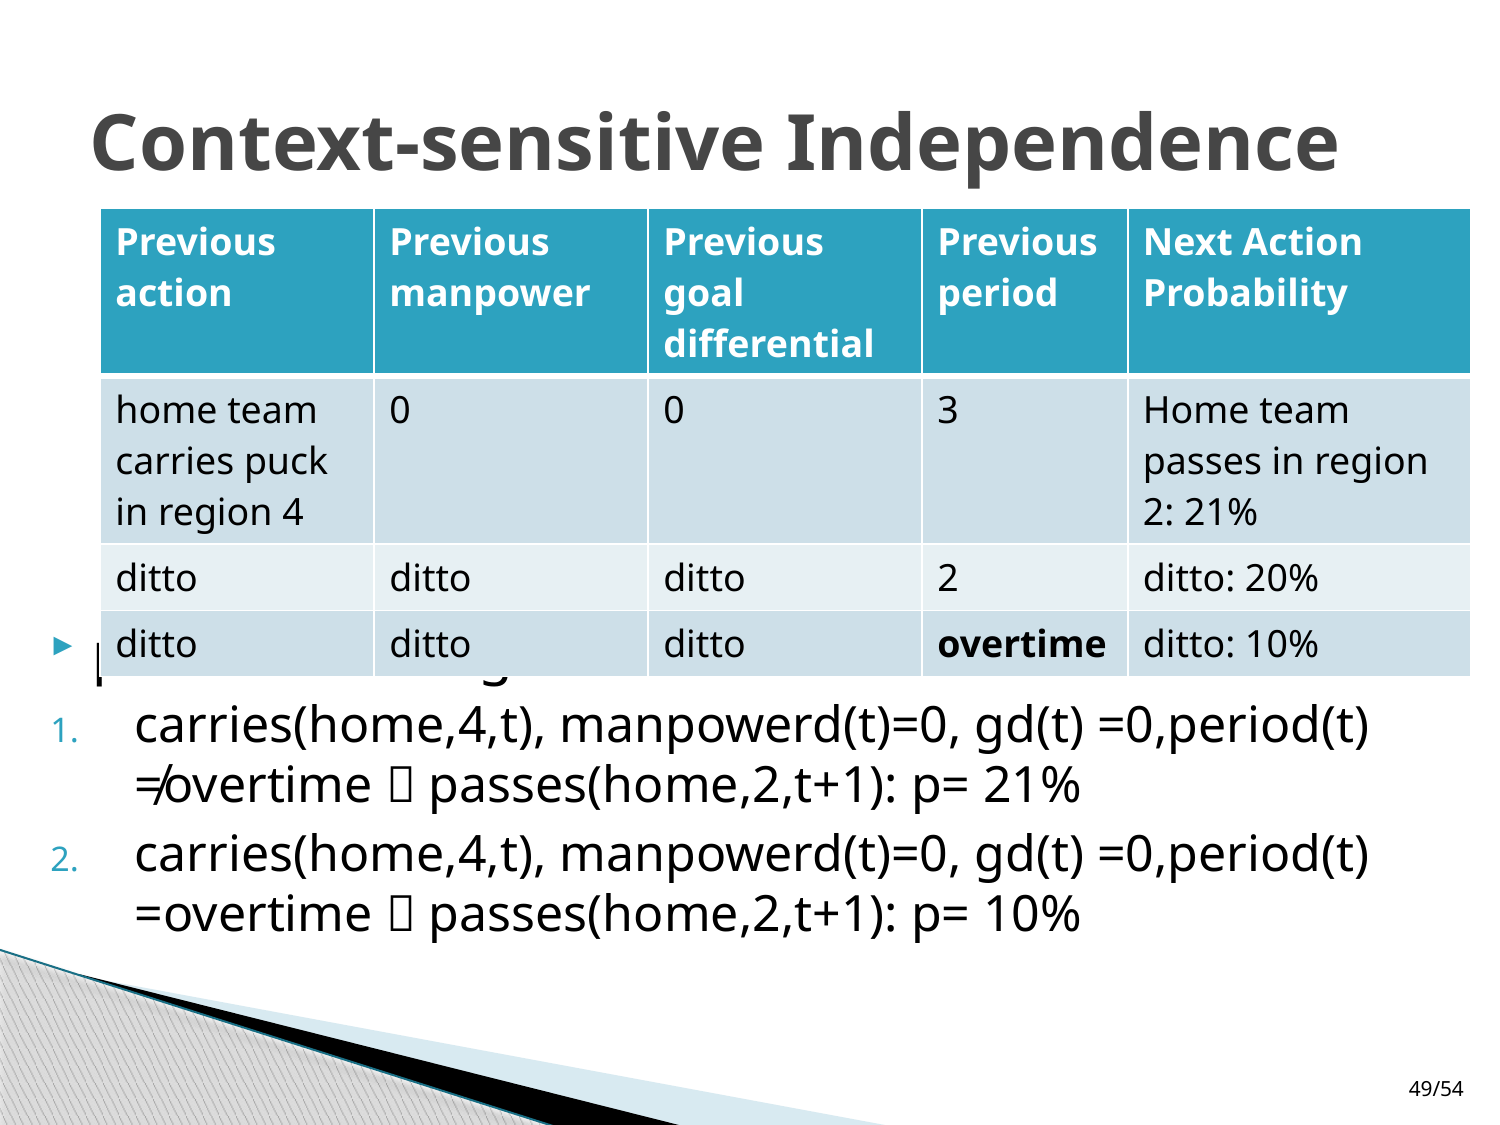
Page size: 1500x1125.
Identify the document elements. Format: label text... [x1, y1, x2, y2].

list probabilistic logical rules carries(home,4,t), manpowerd(t)=0, gd(t) =0,period(t) ≠overtime  passes(home,2,t+1): p= 21% carries(home,4,t), manpowerd(t)=0, gd(t) =0,period(t) =overtime  passes(home,2,t+1): p= 10% [17, 609, 1500, 1021]
table_cell 0 [649, 379, 921, 543]
table_cell ditto [101, 611, 373, 676]
title Context-sensitive Independence [75, 45, 1425, 233]
table_cell overtime [923, 611, 1127, 676]
table_header Previous action [101, 209, 373, 373]
table_cell ditto [101, 545, 373, 610]
table_cell home team carries puck in region 4 [101, 379, 373, 543]
table_cell ditto: 10% [1129, 611, 1470, 676]
table_header Previous goal differential [649, 209, 921, 373]
slide_number 49/54 [1376, 1051, 1479, 1112]
table_header Previous period [923, 209, 1127, 373]
table_cell ditto [375, 611, 647, 676]
table_header Previous manpower [375, 209, 647, 373]
table_cell 2 [923, 545, 1127, 610]
table_cell ditto [649, 611, 921, 676]
table_cell 0 [375, 379, 647, 543]
table_header Next Action Probability [1129, 209, 1470, 373]
table_cell ditto [649, 545, 921, 610]
table_cell Home team passes in region 2: 21% [1129, 379, 1470, 543]
table_cell 3 [923, 379, 1127, 543]
table_cell ditto [375, 545, 647, 610]
table_cell ditto: 20% [1129, 545, 1470, 610]
